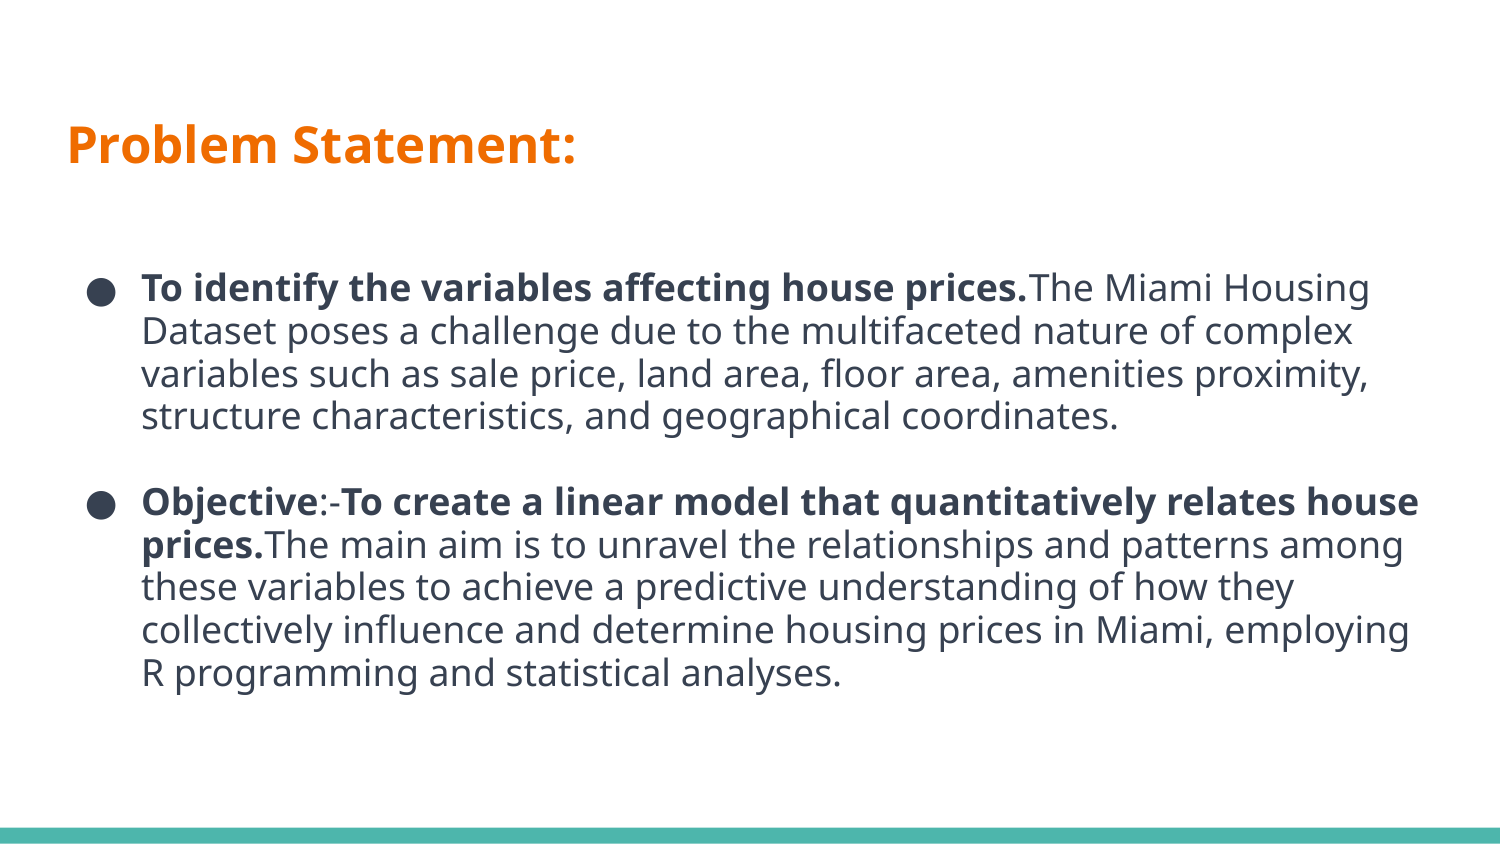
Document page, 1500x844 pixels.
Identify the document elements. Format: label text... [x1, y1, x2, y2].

list To identify the variables affecting house prices.The Miami Housing Dataset poses a challenge due to the multifaceted nature of complex variables such as sale price, land area, floor area, amenities proximity, structure characteristics, and geographical coordinates. Objective:-To create a linear model that quantitatively relates house prices.The main aim is to unravel the relationships and patterns among these variables to achieve a predictive understanding of how they collectively influence and determine housing prices in Miami, employing R programming and statistical analyses. [51, 207, 1449, 750]
title Problem Statement: [51, 72, 1449, 189]
